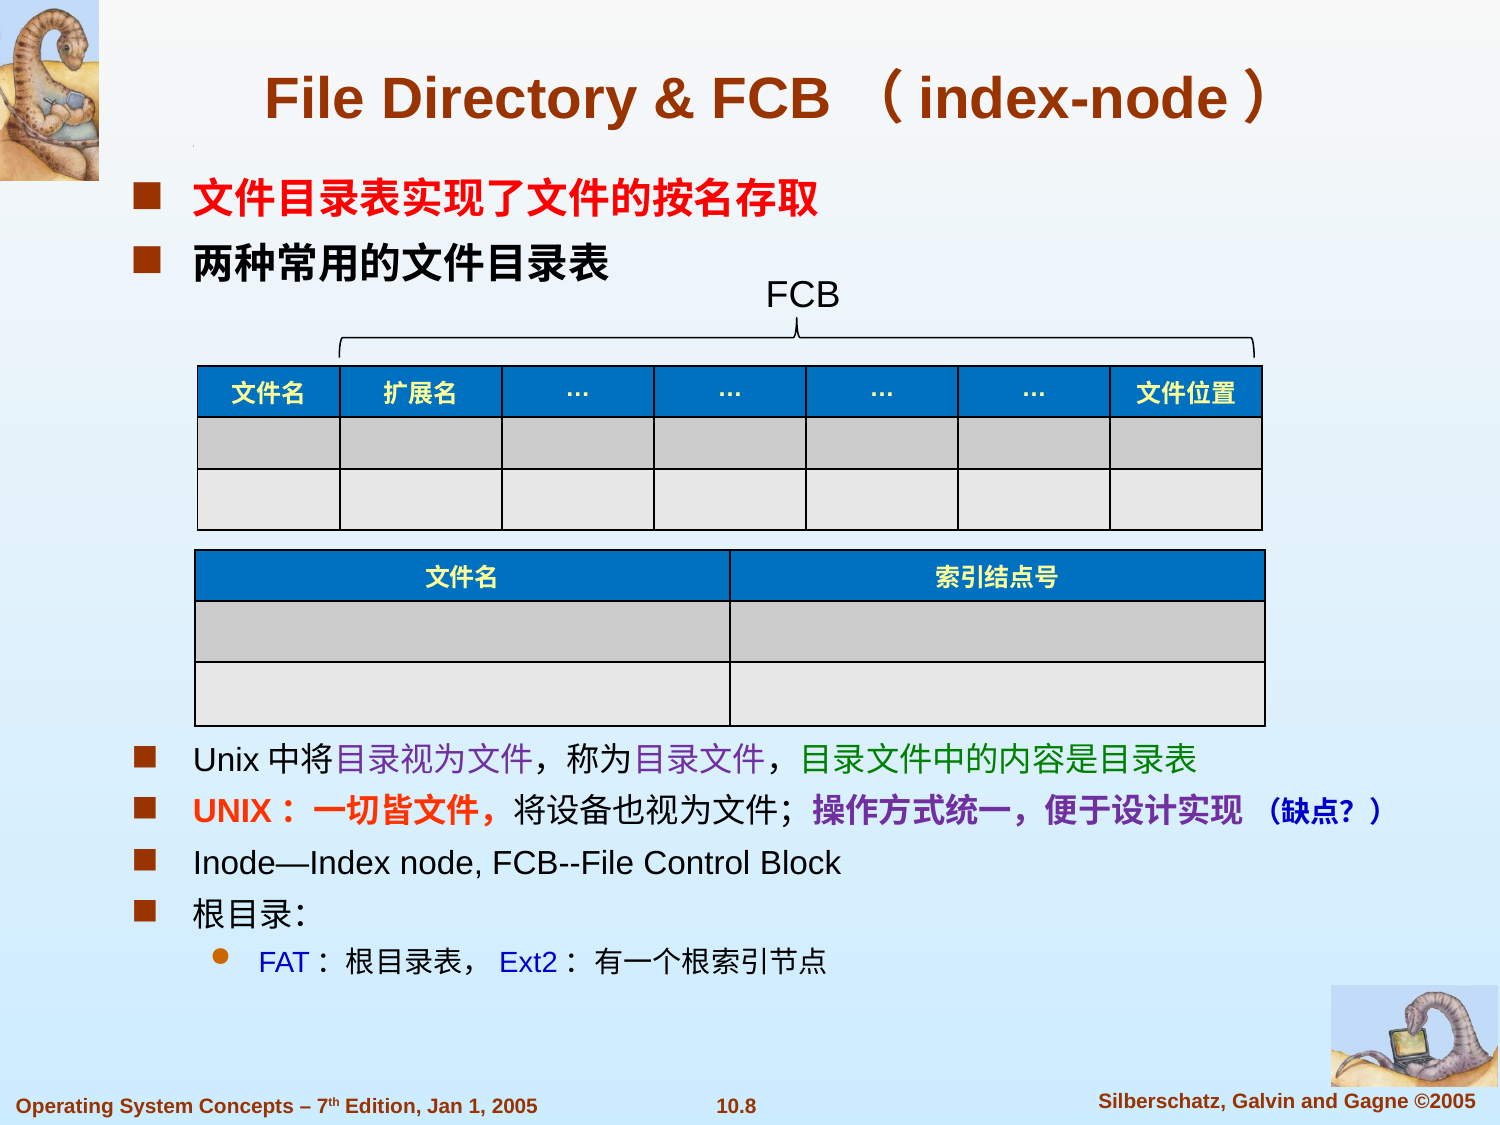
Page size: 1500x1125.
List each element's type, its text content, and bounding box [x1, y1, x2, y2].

table_header 文件名 [198, 367, 339, 416]
table_cell [655, 418, 805, 468]
text_box FCB [750, 262, 885, 323]
table_header … [655, 367, 805, 416]
table_header 文件位置 [1111, 367, 1261, 416]
table_cell [1111, 418, 1261, 468]
table_cell [503, 418, 653, 468]
title File Directory & FCB（index-node） [112, 37, 1438, 138]
picture [1331, 985, 1498, 1087]
text_box [339, 323, 1255, 358]
table_cell [503, 470, 653, 529]
table_cell [731, 602, 1264, 661]
table_cell [198, 470, 339, 529]
table_header 扩展名 [341, 367, 501, 416]
table_cell [959, 470, 1109, 529]
table_cell [196, 663, 729, 725]
table_header 索引结点号 [731, 551, 1264, 600]
table_header … [959, 367, 1109, 416]
picture [0, 0, 99, 181]
table_cell [959, 418, 1109, 468]
table_header … [807, 367, 957, 416]
table_header 文件名 [196, 551, 729, 600]
table_cell [196, 602, 729, 661]
table_cell [198, 418, 339, 468]
table_cell [807, 418, 957, 468]
table_cell [341, 418, 501, 468]
table_cell [731, 663, 1264, 725]
table_cell [807, 470, 957, 529]
list 文件目录表实现了文件的按名存取 两种常用的文件目录表 Unix中将目录视为文件，称为目录文件，目录文件中的内容是目录表 UNIX：一切皆文件，将设备也视为文件；操作方式统一，便于设计实现 （缺点？） Inode—Index node, FCB--File Control Block 根目录： FAT：根目录表，Ext2：有一个根索引节点 [121, 164, 1419, 1048]
table_cell [1111, 470, 1261, 529]
table_cell [655, 470, 805, 529]
table_cell [341, 470, 501, 529]
table_header … [503, 367, 653, 416]
